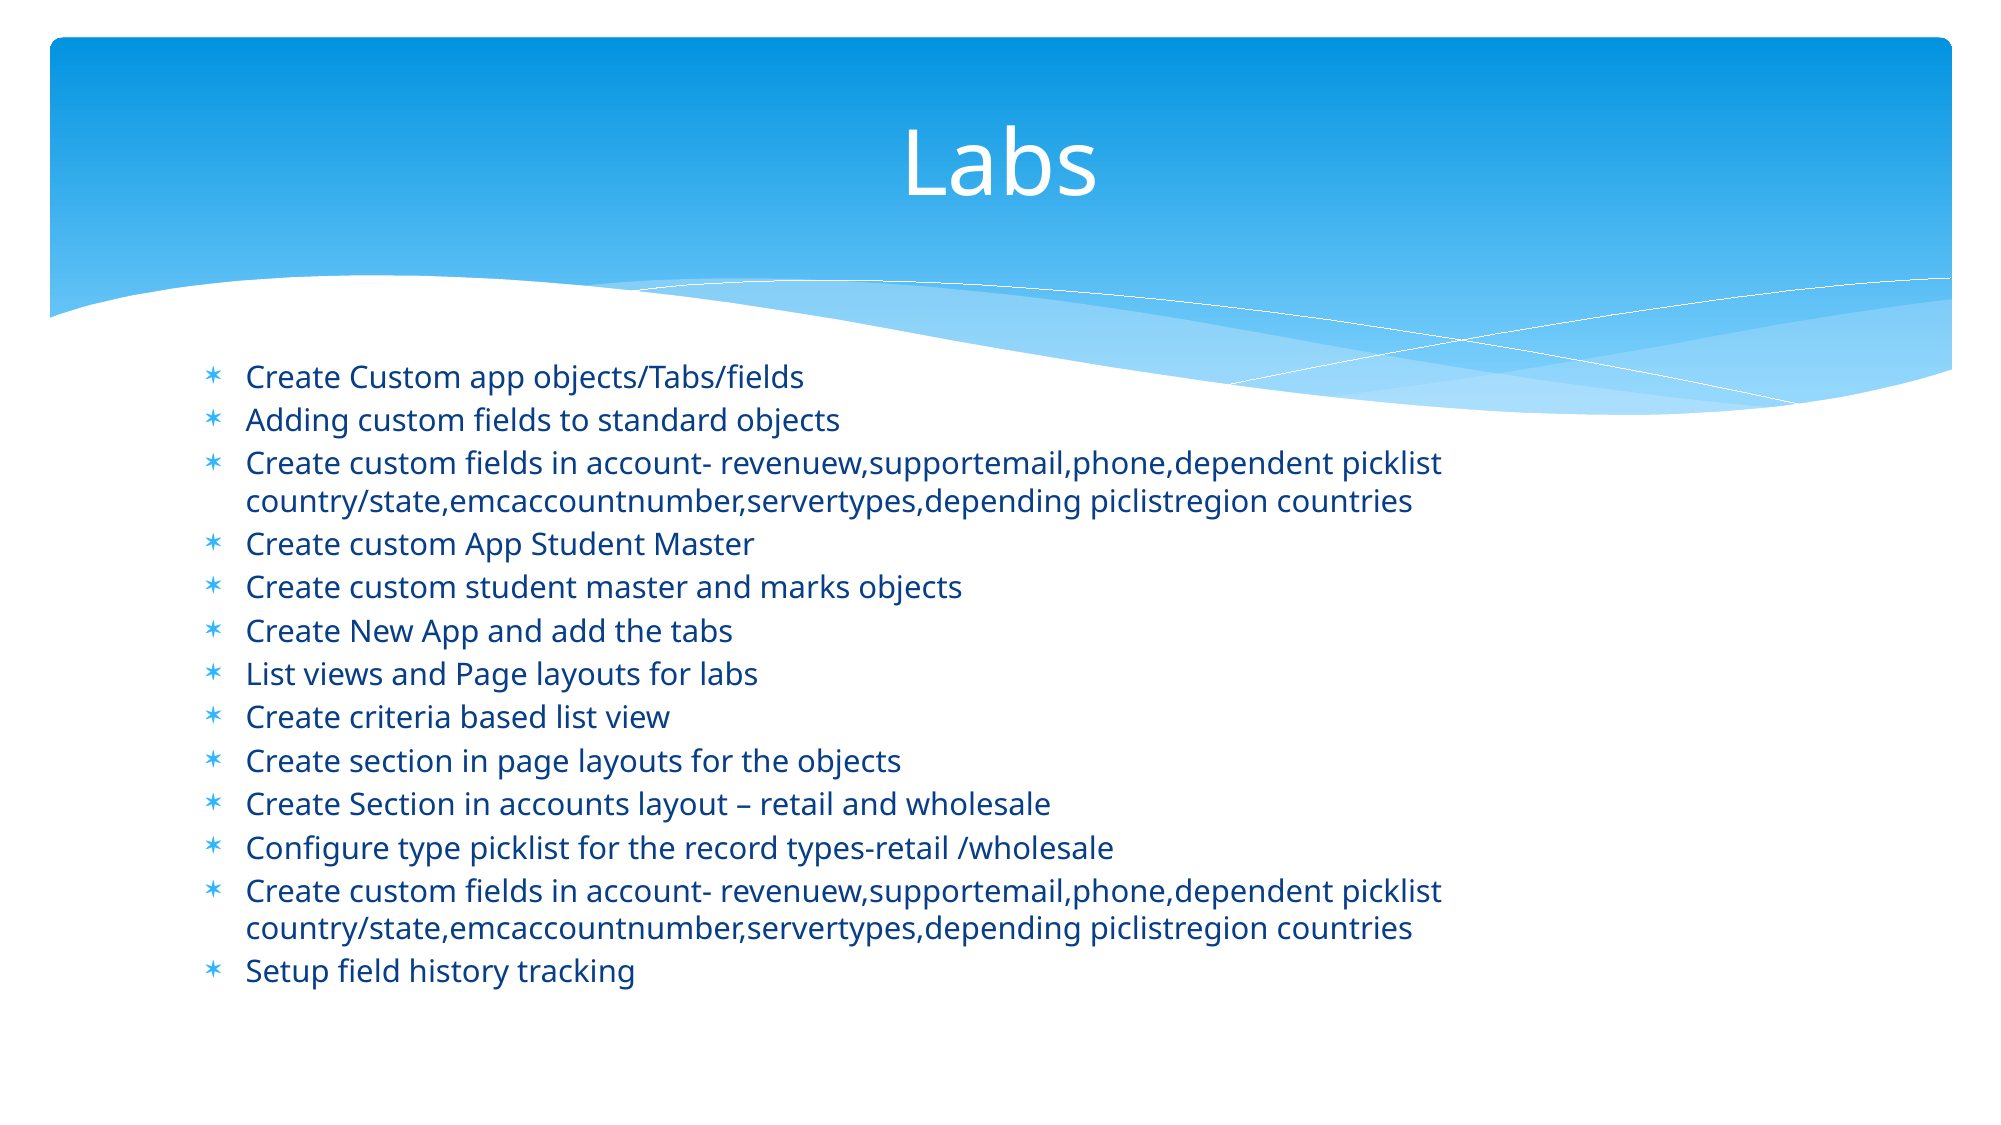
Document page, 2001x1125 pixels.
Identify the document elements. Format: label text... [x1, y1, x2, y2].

title Labs [99, 55, 1900, 261]
list Create Custom app objects/Tabs/fields Adding custom fields to standard objects Create custom fields in account- revenuew,supportemail,phone,dependent picklist country/state,emcaccountnumber,servertypes,depending piclistregion countries Create custom App Student Master Create custom student master and marks objects Create New App and add the tabs List views and Page layouts for labs Create criteria based list view Create section in page layouts for the objects Create Section in accounts layout – retail and wholesale Configure type picklist for the record types-retail /wholesale Create custom fields in account- revenuew,supportemail,phone,dependent picklist country/state,emcaccountnumber,servertypes,depending piclistregion countries Setup field history tracking [190, 349, 1812, 1005]
